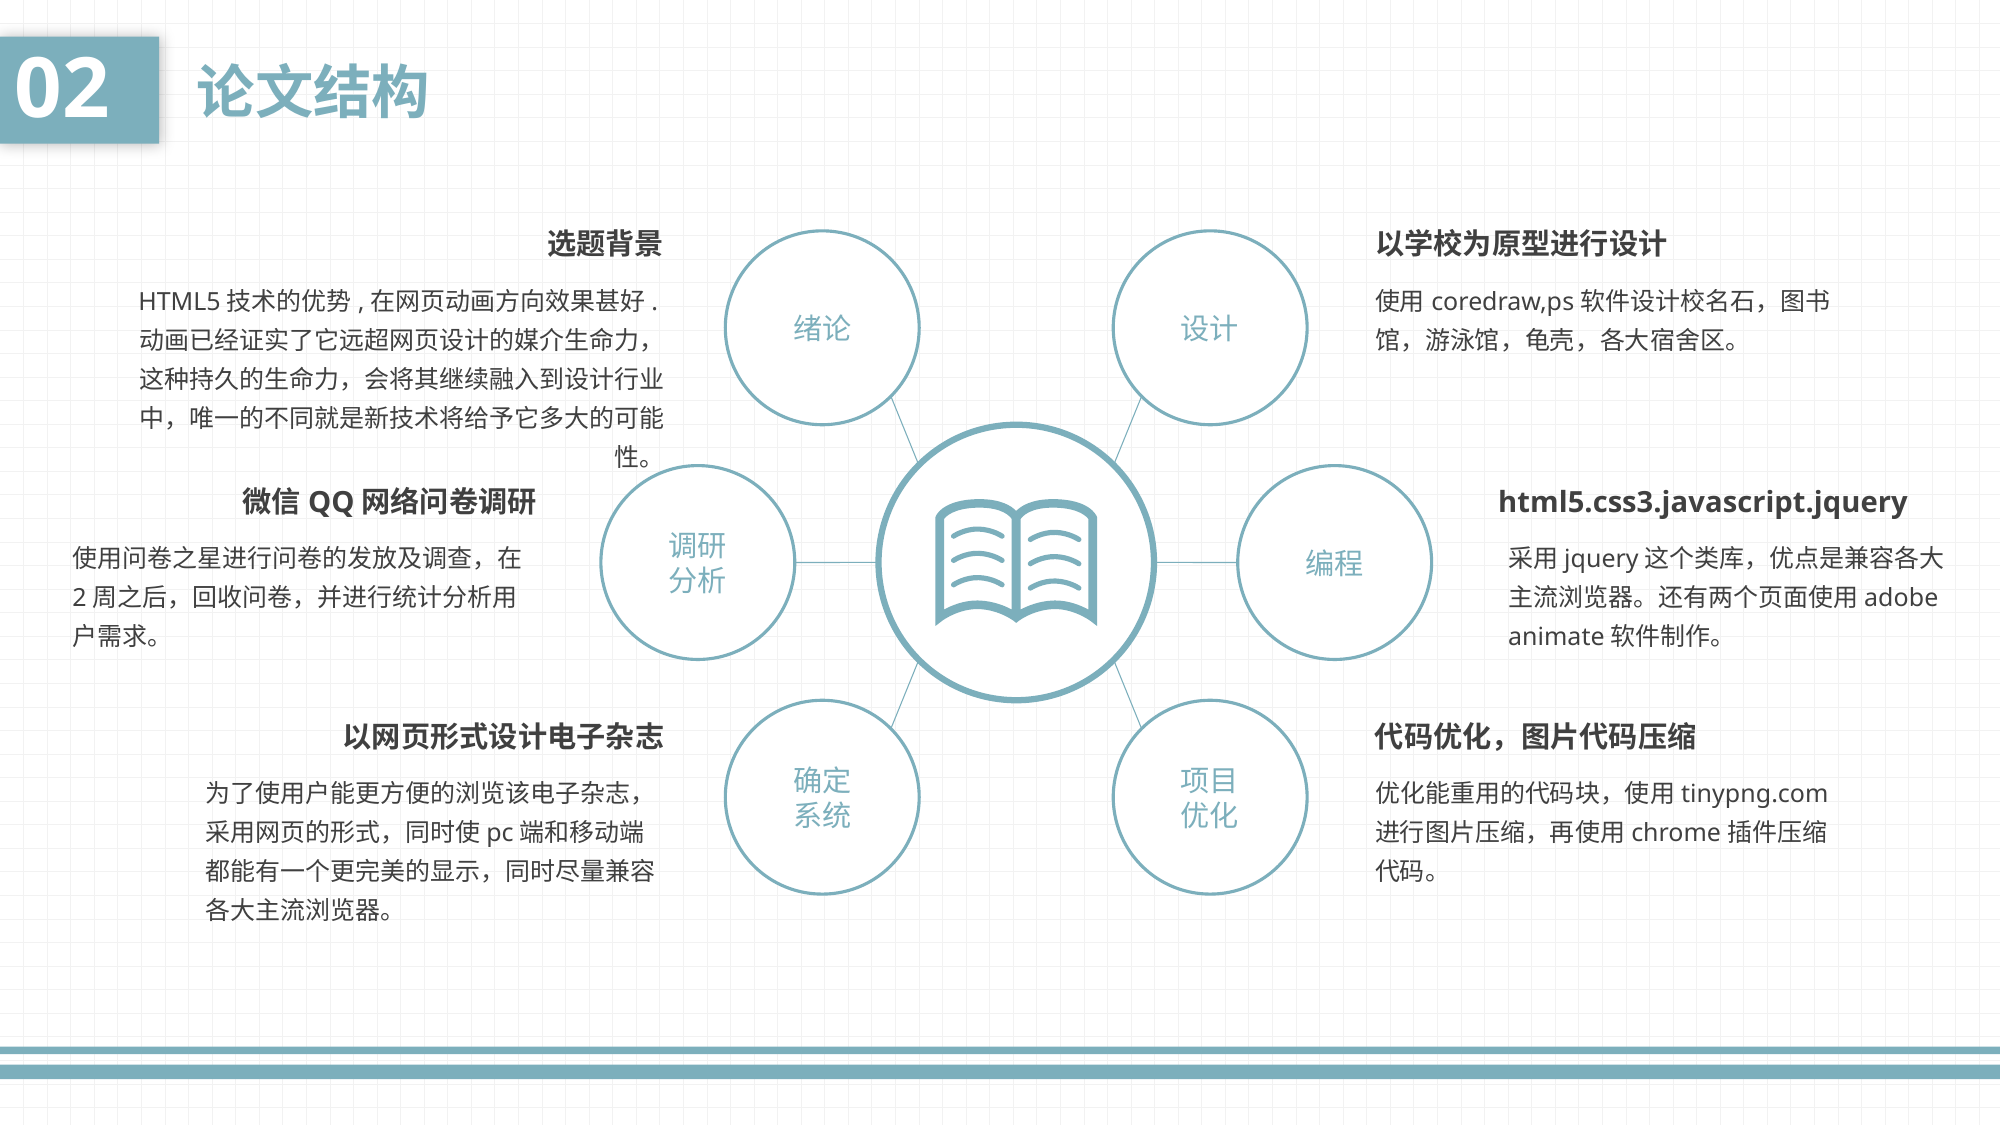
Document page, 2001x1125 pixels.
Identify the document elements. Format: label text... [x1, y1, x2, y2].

text_box 代码优化，图片代码压缩 [1360, 700, 1712, 761]
text_box 使用coredraw,ps软件设计校名石，图书馆，游泳馆，龟壳，各大宿舍区。 [1360, 269, 1849, 362]
text_box 设计 [1112, 229, 1309, 426]
text_box 微信QQ网络问卷调研 [227, 465, 552, 526]
text_box 选题背景 [532, 208, 679, 269]
text_box 调研 分析 [599, 464, 796, 661]
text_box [1113, 396, 1142, 466]
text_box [890, 659, 919, 729]
text_box 编程 [1236, 464, 1433, 661]
text_box 确定 系统 [724, 699, 921, 896]
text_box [878, 424, 1154, 701]
list 02 [0, 36, 160, 144]
text_box 优化能重用的代码块，使用tinypng.com进行图片压缩，再使用chrome插件压缩代码。 [1360, 761, 1849, 893]
list 论文结构 [182, 36, 1238, 144]
text_box 项目 优化 [1112, 699, 1309, 896]
text_box 使用问卷之星进行问卷的发放及调查，在2周之后，回收问卷，并进行统计分析用户需求。 [57, 526, 546, 658]
text_box 为了使用户能更方便的浏览该电子杂志，采用网页的形式，同时使pc端和移动端都能有一个更完美的显示，同时尽量兼容各大主流浏览器。 [190, 761, 679, 932]
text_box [890, 396, 919, 466]
text_box 以学校为原型进行设计 [1360, 208, 1683, 269]
text_box 采用jquery这个类库，优点是兼容各大主流浏览器。还有两个页面使用adobe animate软件制作。 [1493, 526, 1982, 658]
text_box HTML5技术的优势,在网页动画方向效果甚好.动画已经证实了它远超网页设计的媒介生命力，这种持久的生命力，会将其继续融入到设计行业中，唯一的不同就是新技术将给予它多大的可能性。 [123, 269, 679, 479]
text_box 以网页形式设计电子杂志 [328, 700, 680, 761]
text_box 绪论 [724, 229, 921, 426]
text_box html5.css3.javascript.jquery [1483, 465, 1924, 526]
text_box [1113, 659, 1142, 729]
